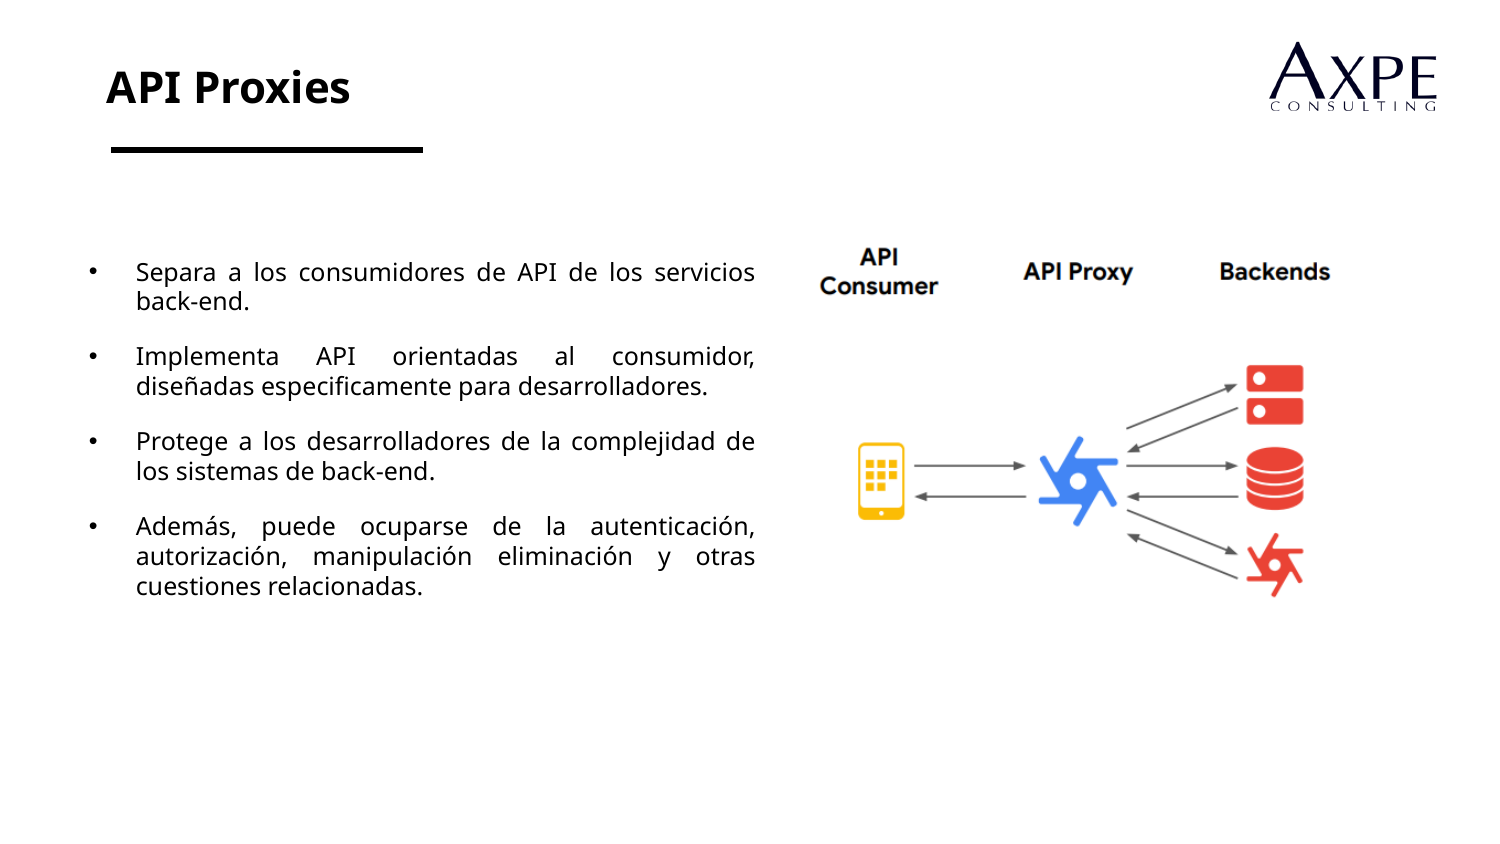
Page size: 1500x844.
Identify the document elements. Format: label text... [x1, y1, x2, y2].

text_box API Proxies [91, 36, 1077, 127]
picture [814, 239, 1339, 604]
picture [1257, 40, 1448, 113]
text_box Separa a los consumidores de API de los servicios back-end. Implementa API orientadas al consumidor, diseñadas especificamente para desarrolladores. Protege a los desarrolladores de la complejidad de los sistemas de back-end. Además, puede ocuparse de la autenticación, autorización, manipulación eliminación y otras cuestiones relacionadas. [73, 248, 772, 608]
